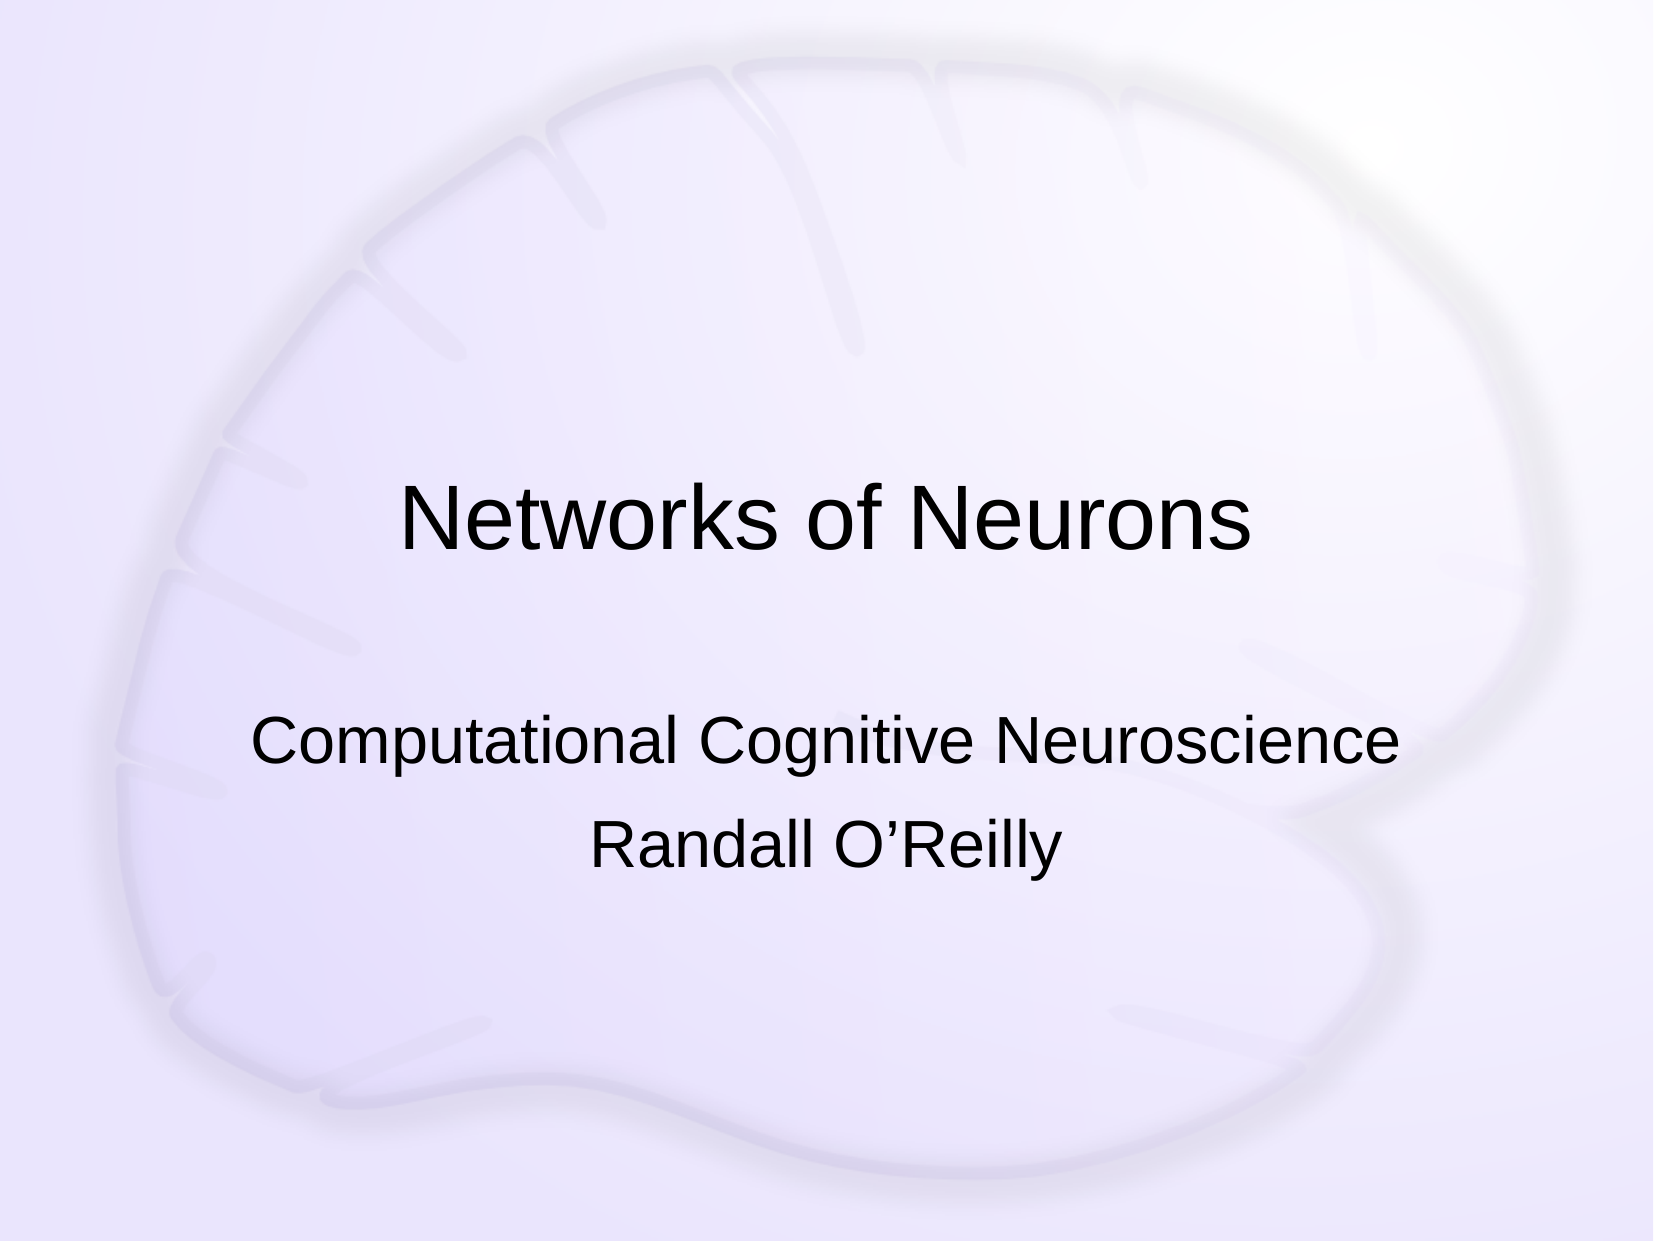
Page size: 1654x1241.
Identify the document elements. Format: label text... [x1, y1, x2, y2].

title Networks of Neurons [123, 385, 1530, 652]
picture [0, 0, 1654, 1241]
subtitle Computational Cognitive Neuroscience Randall O’Reilly [247, 702, 1406, 1021]
